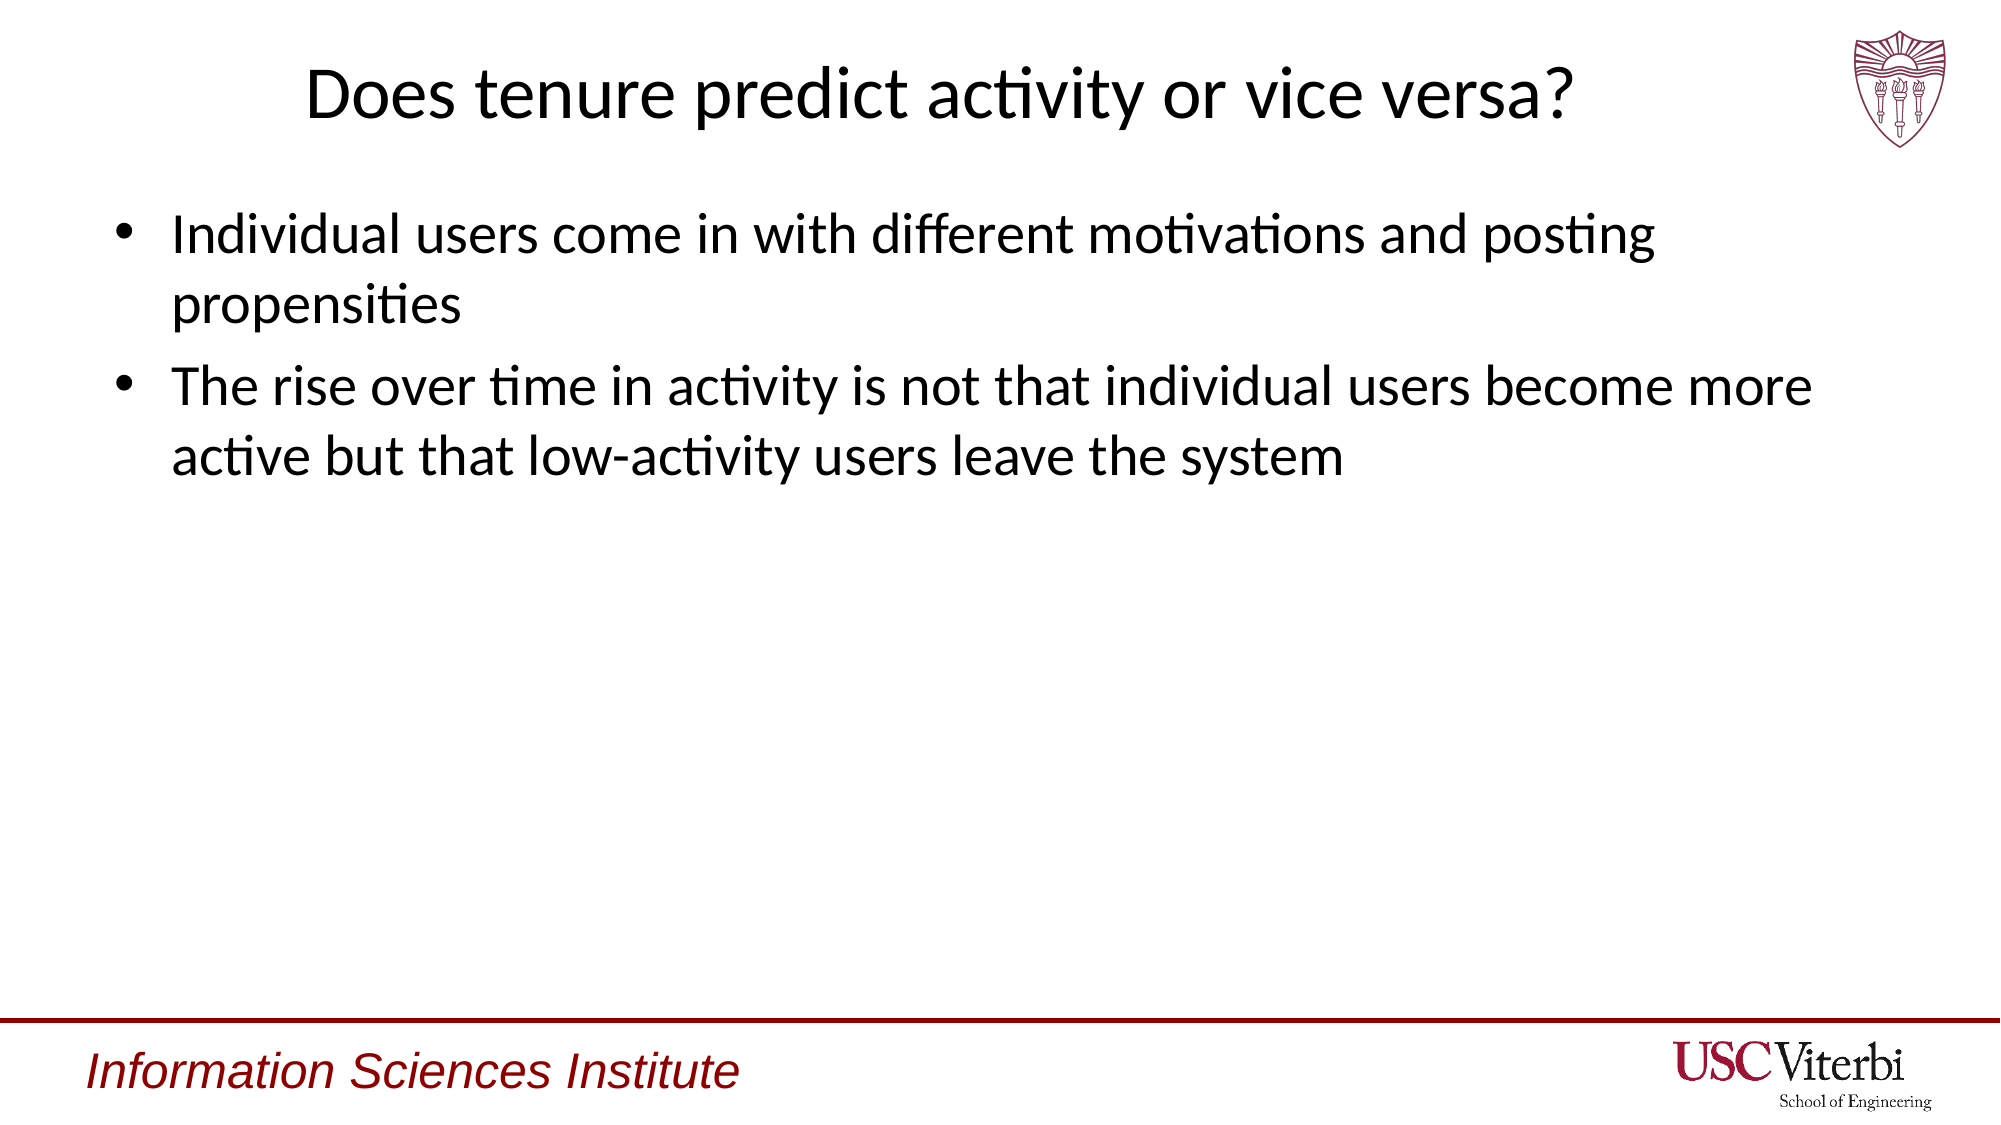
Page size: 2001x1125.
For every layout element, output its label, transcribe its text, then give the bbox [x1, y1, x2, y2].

picture [1641, 1027, 1964, 1118]
list Individual users come in with different motivations and posting propensities The rise over time in activity is not that individual users become more active but that low-activity users leave the system [99, 187, 1902, 1005]
title Does tenure predict activity or vice versa? [99, 35, 1783, 141]
picture [1824, 13, 1975, 164]
